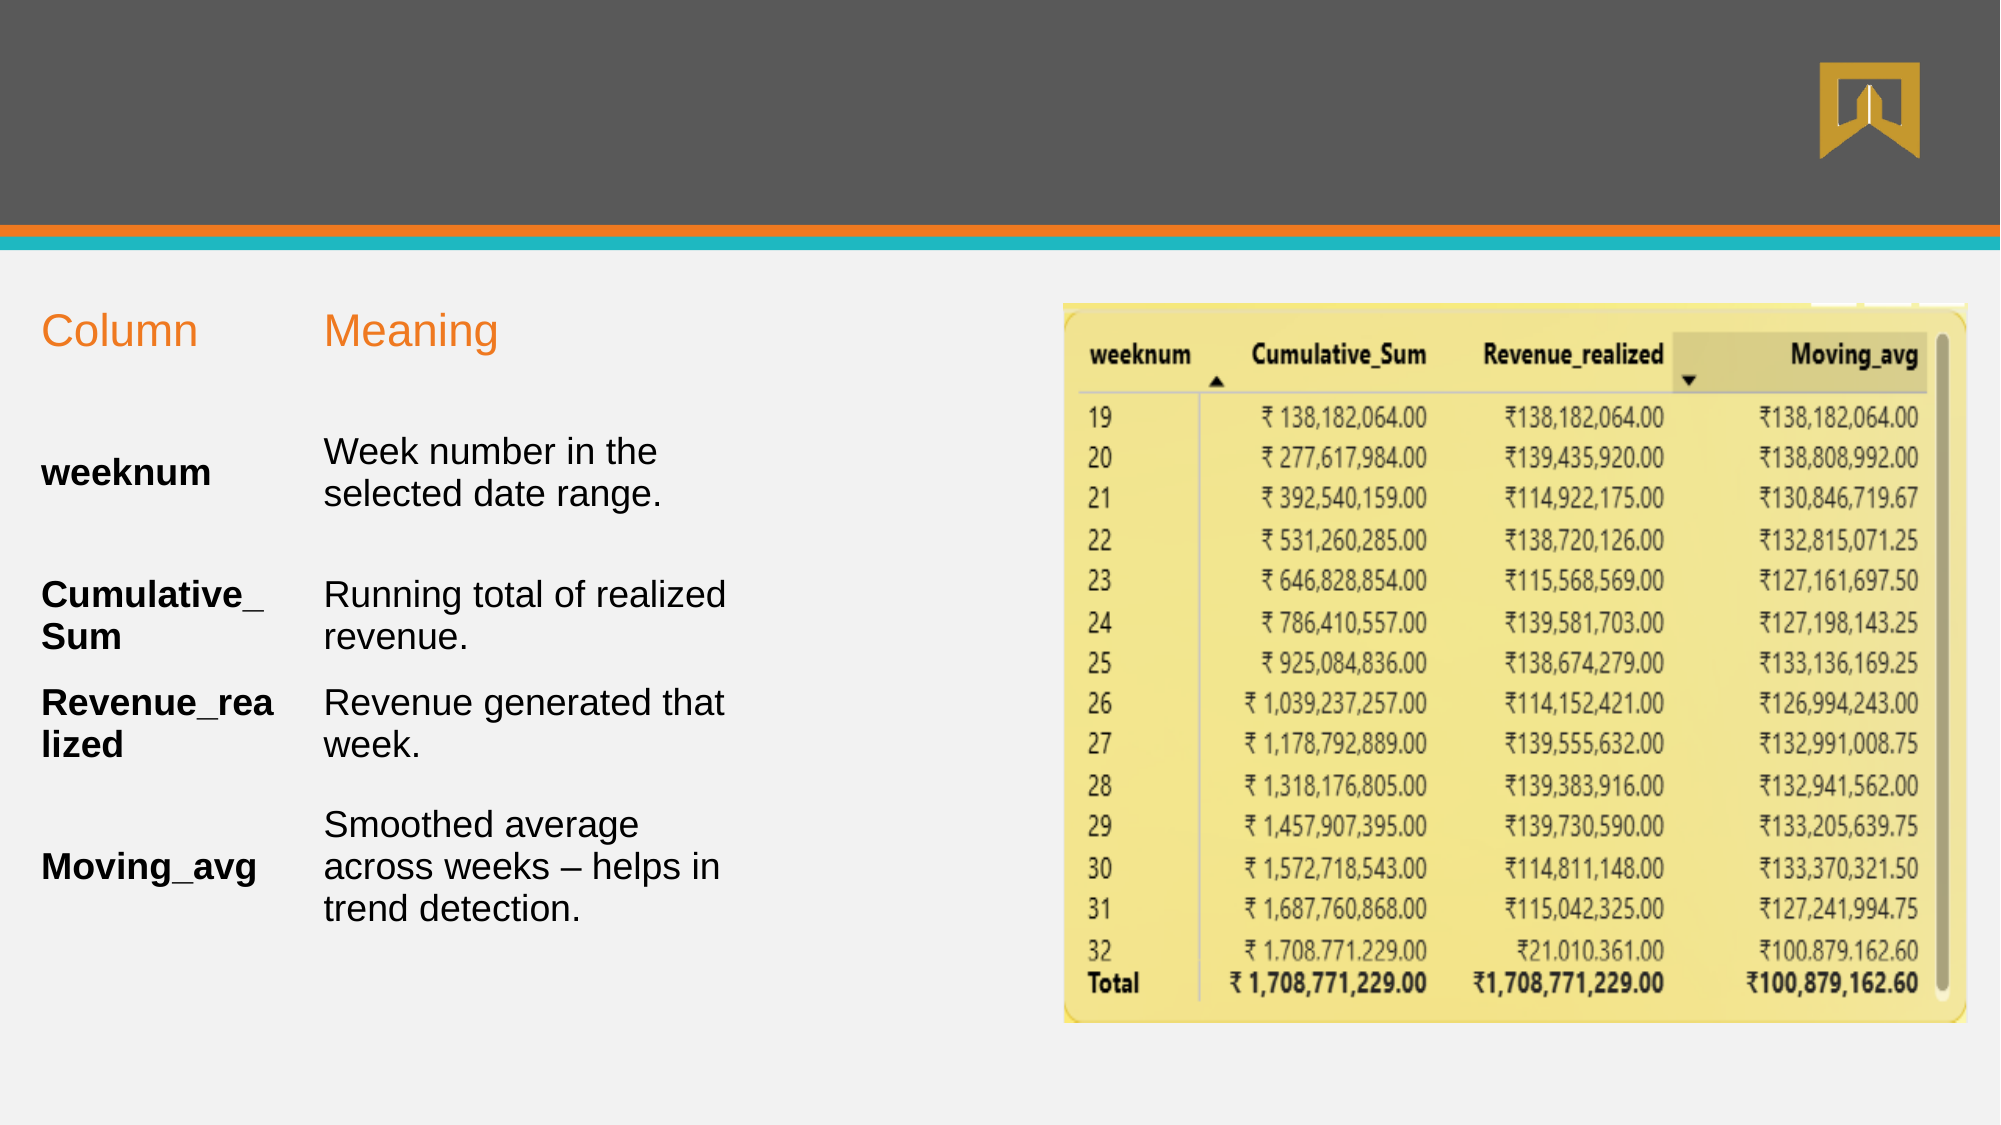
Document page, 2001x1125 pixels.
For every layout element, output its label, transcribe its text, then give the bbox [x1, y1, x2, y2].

table_cell Moving_avg [17, 778, 299, 956]
table_cell Week number in the selected date range. [299, 383, 769, 561]
picture [1063, 303, 1968, 1023]
table_header Column [17, 277, 299, 383]
table_cell weeknum [17, 383, 299, 561]
picture [1670, 0, 2000, 232]
table_header Meaning [299, 277, 769, 383]
table_cell Cumulative_Sum [17, 561, 299, 670]
table_cell Smoothed average across weeks – helps in trend detection. [299, 778, 769, 956]
table_cell Revenue generated that week. [299, 670, 769, 778]
table_cell Revenue_realized [17, 670, 299, 778]
table_cell Running total of realized revenue. [299, 561, 769, 670]
